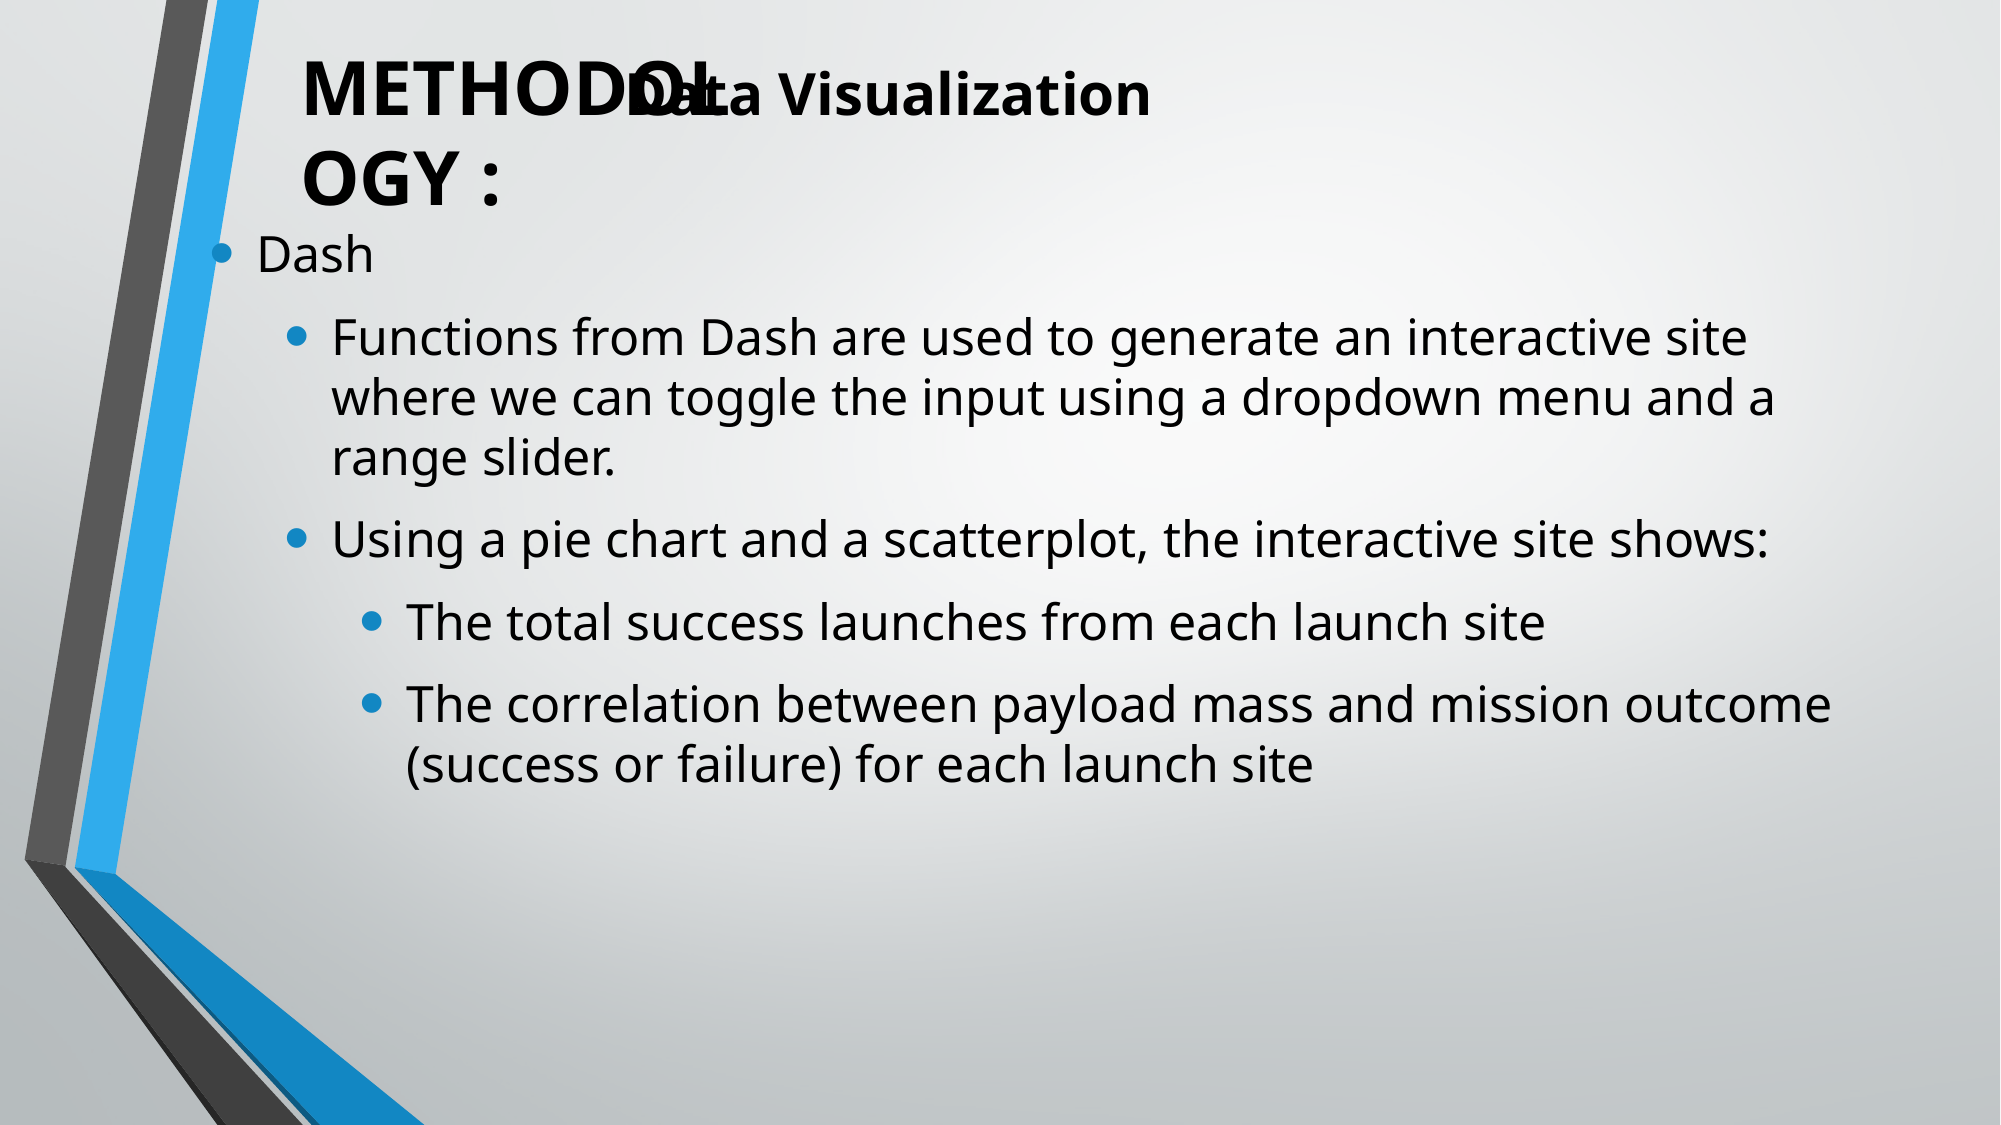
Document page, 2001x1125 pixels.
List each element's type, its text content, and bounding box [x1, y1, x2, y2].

text_box METHODOLOGY : [285, 33, 781, 228]
list Dash Functions from Dash are used to generate an interactive site where we can toggle the input using a dropdown menu and a range slider. Using a pie chart and a scatterplot, the interactive site shows: The total success launches from each launch site The correlation between payload mass and mission outcome (success or failure) for each launch site [194, 605, 1920, 1036]
text_box Data Visualization [609, 50, 1168, 135]
